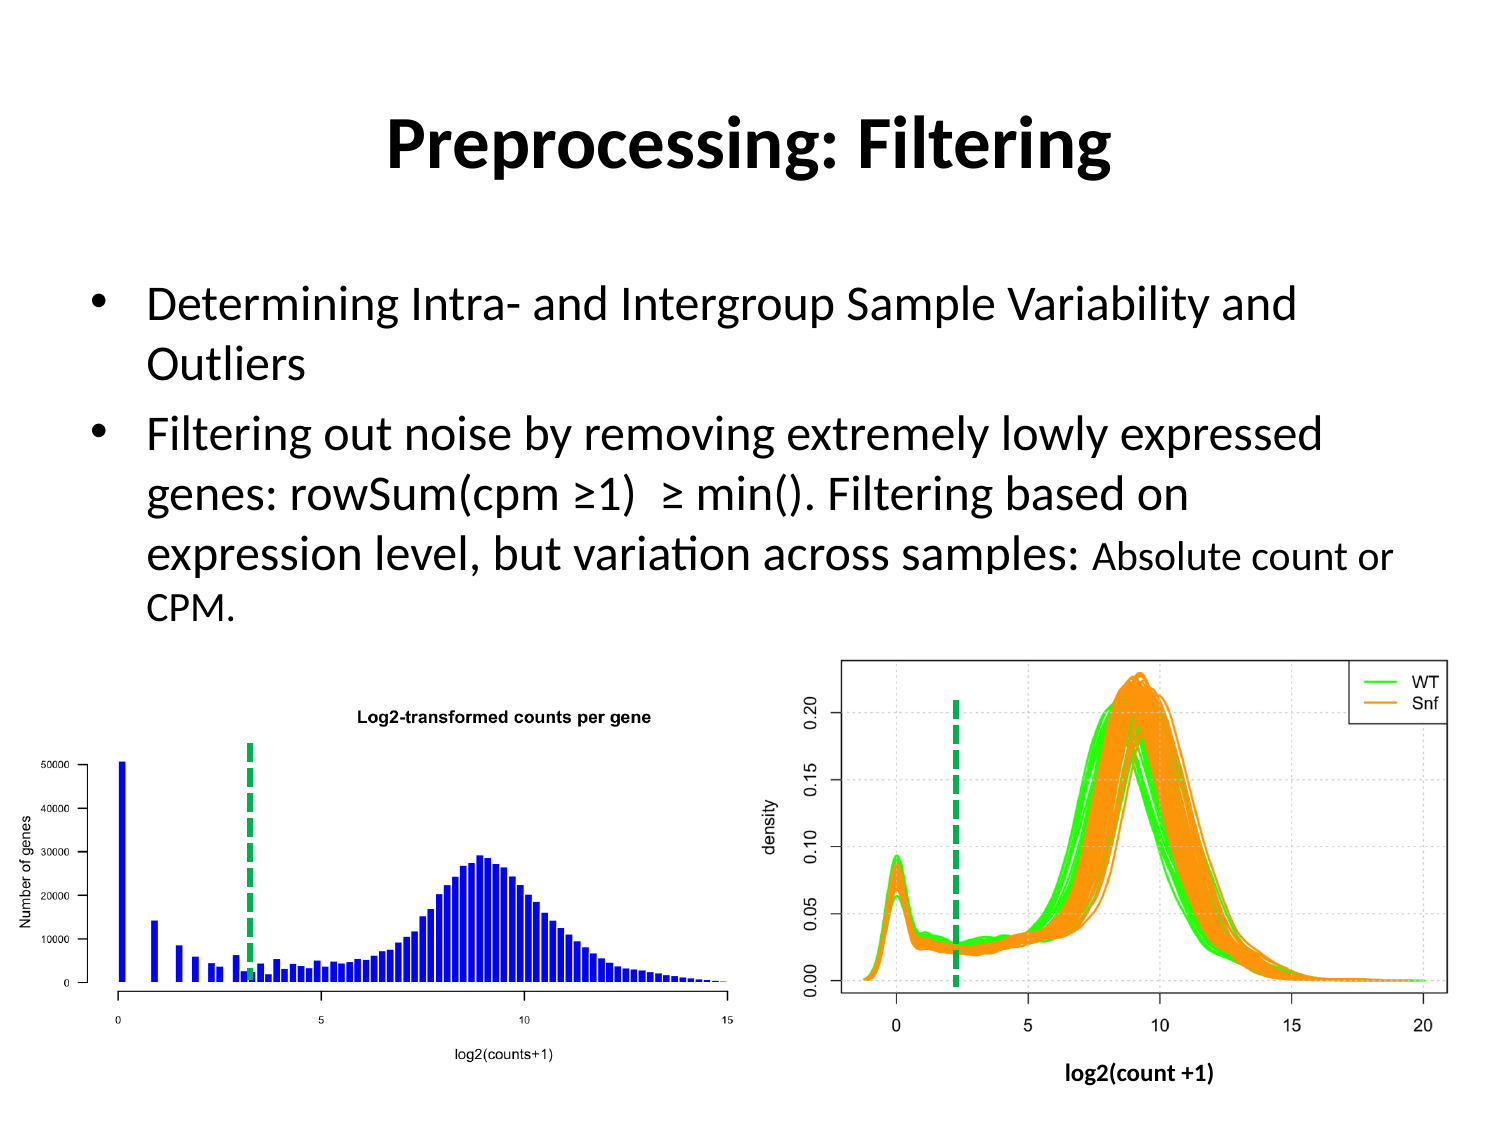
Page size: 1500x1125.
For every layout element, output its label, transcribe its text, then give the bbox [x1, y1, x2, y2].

title Preprocessing: Filtering [75, 45, 1425, 233]
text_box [755, 574, 1492, 1101]
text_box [0, 701, 738, 1063]
